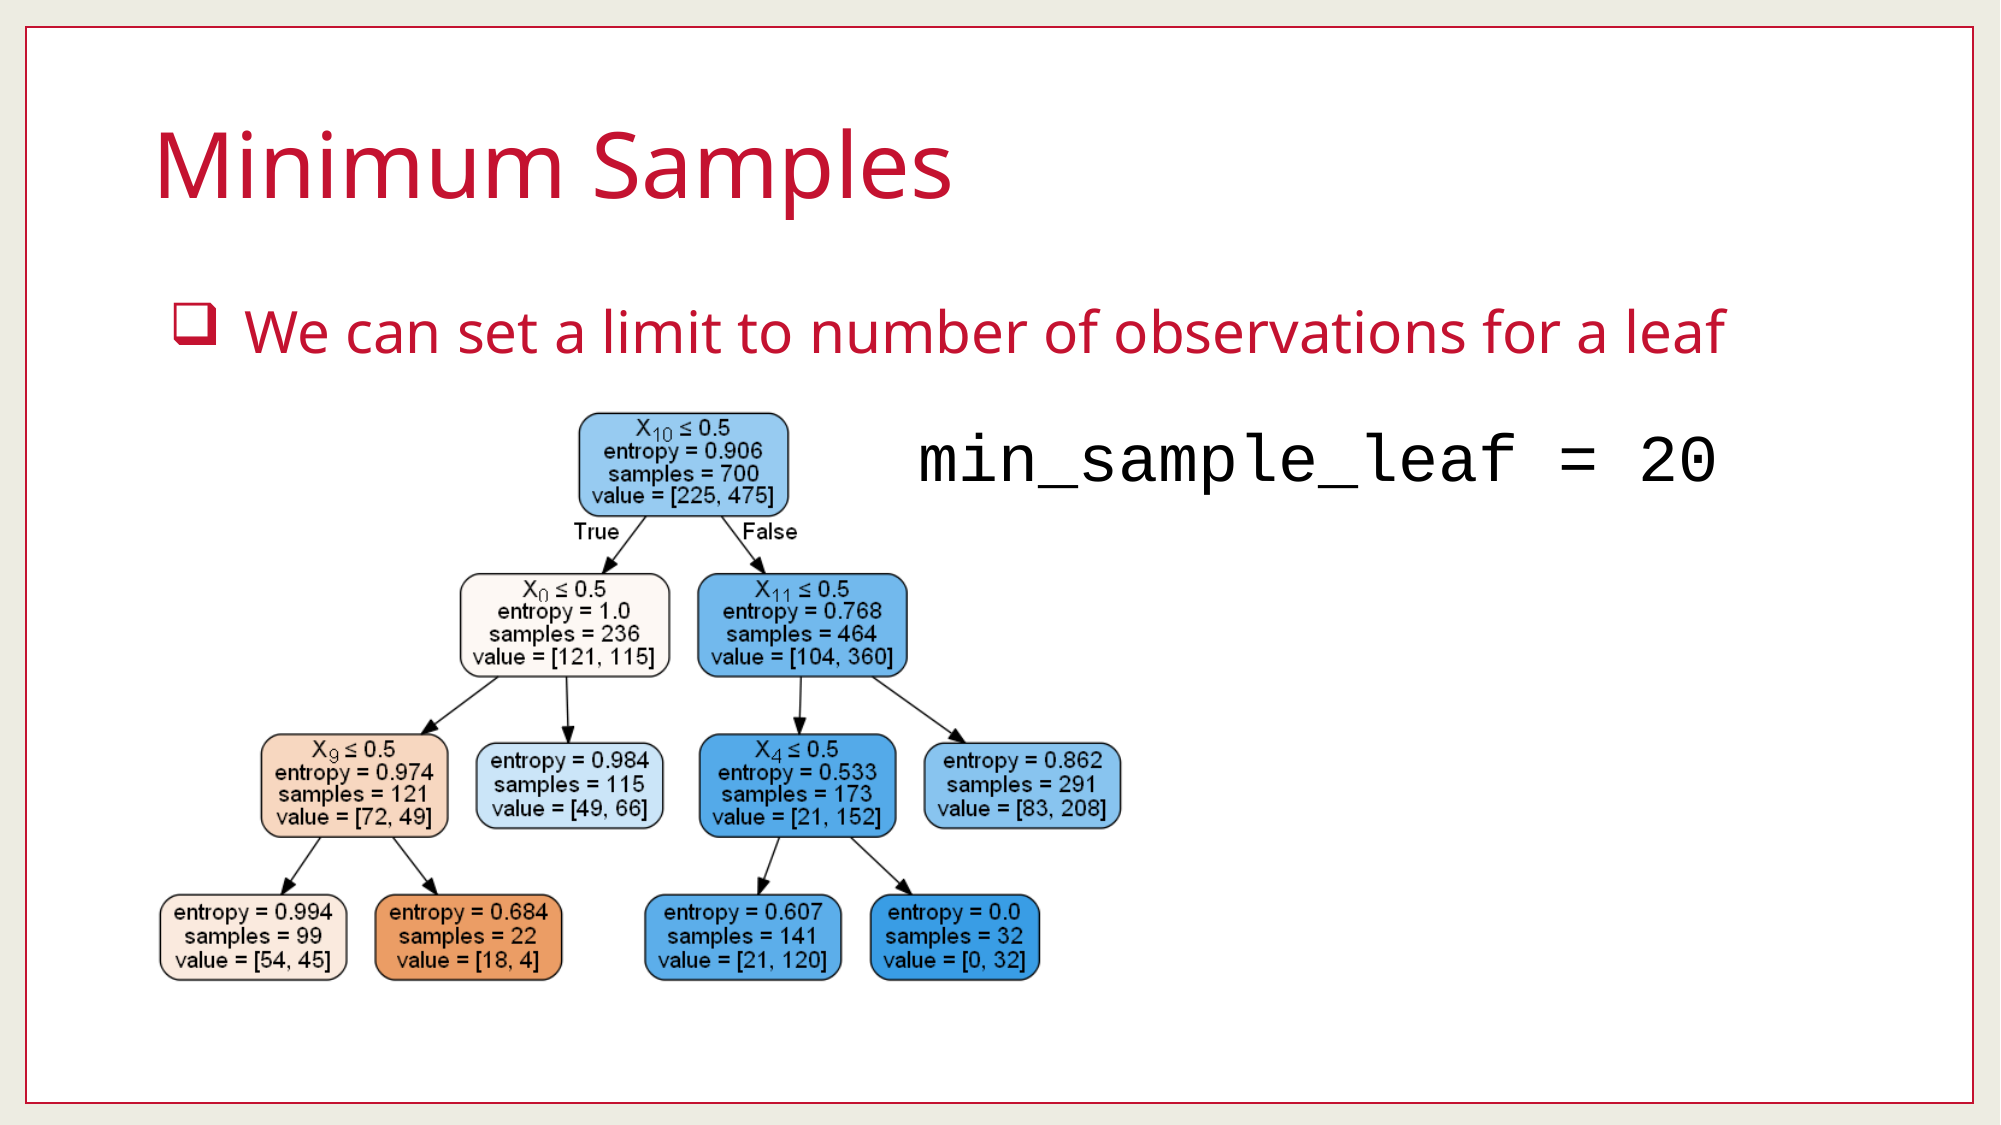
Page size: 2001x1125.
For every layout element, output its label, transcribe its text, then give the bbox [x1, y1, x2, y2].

title Minimum Samples [137, 59, 1945, 278]
picture [153, 406, 1127, 987]
text_box min_sample_leaf = 20 [1127, 407, 1904, 502]
list We can set a limit to number of observations for a leaf [154, 296, 1972, 1010]
